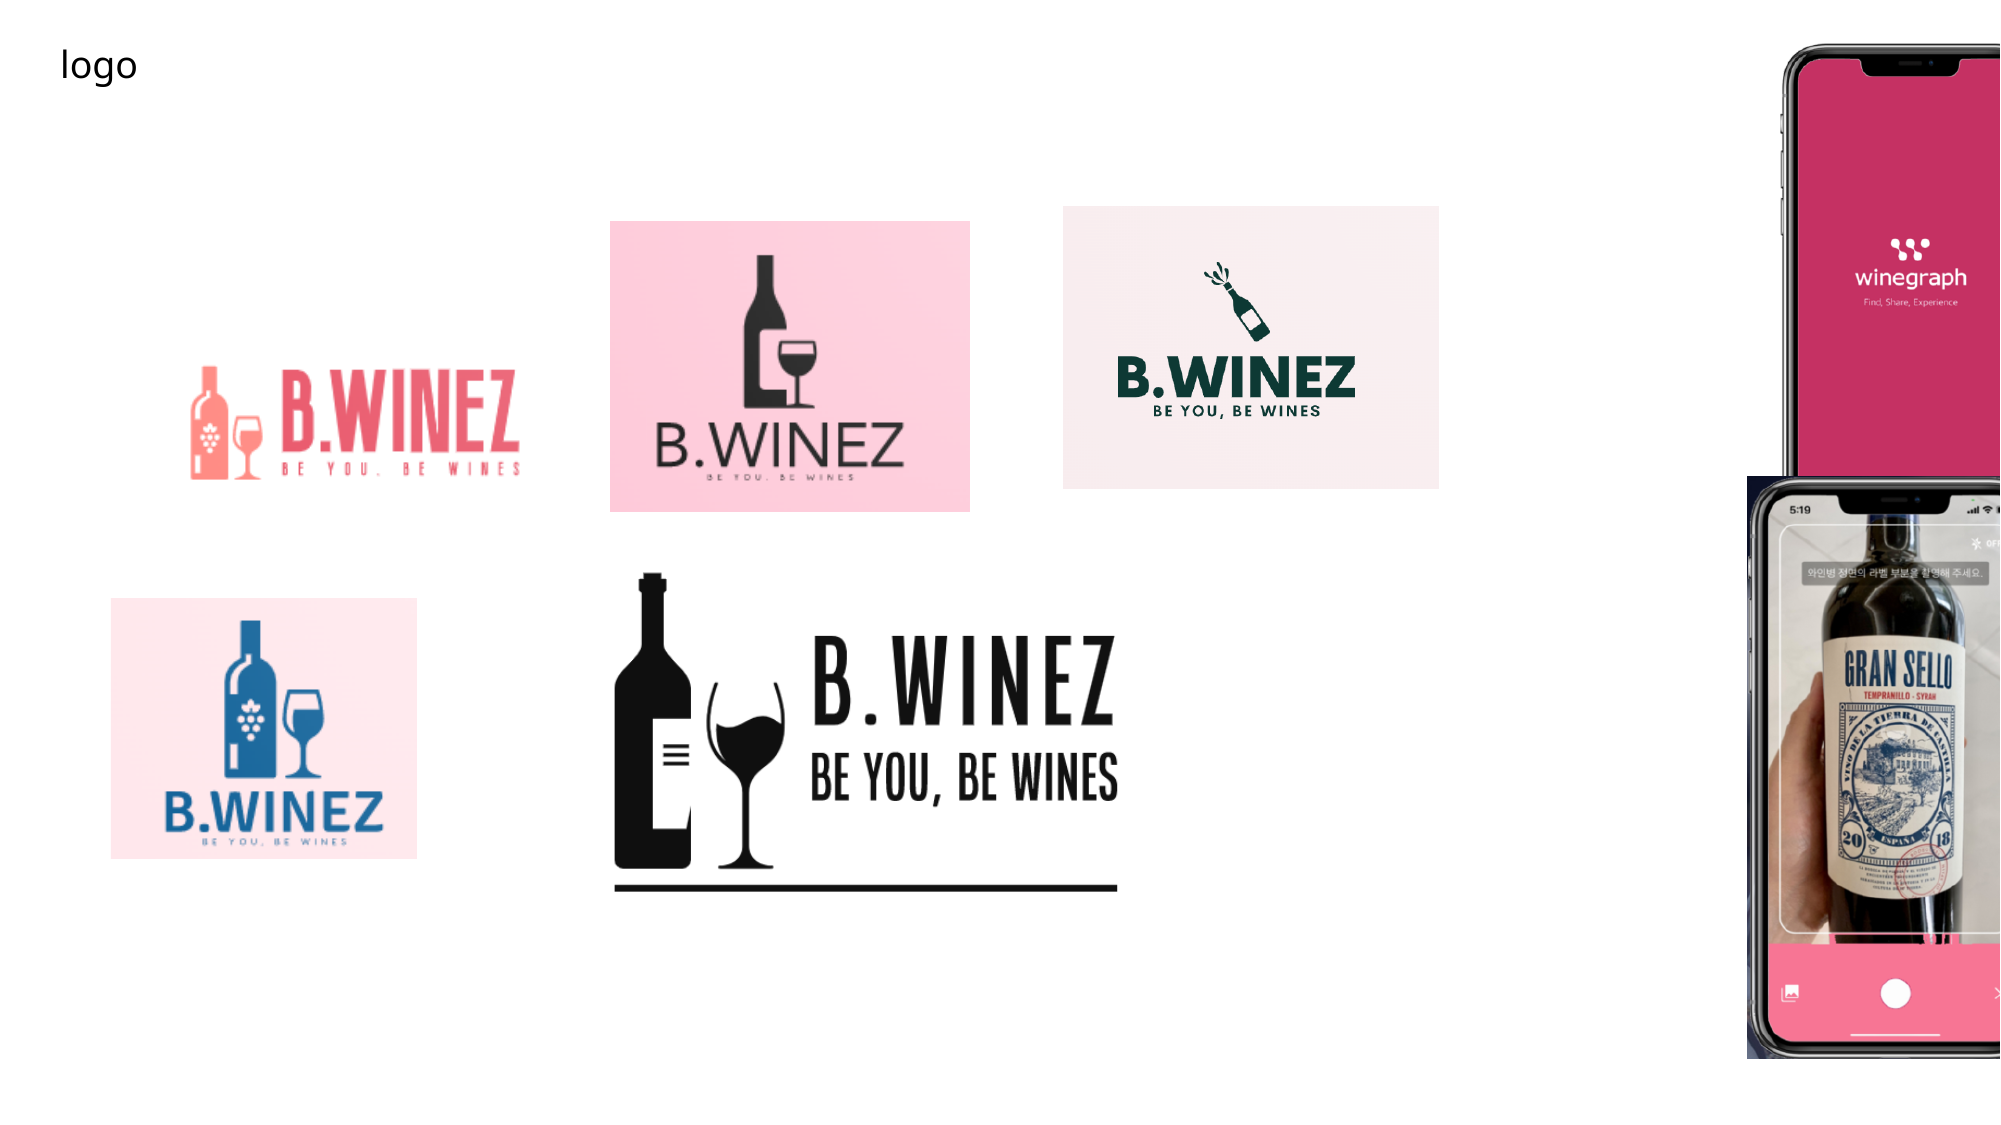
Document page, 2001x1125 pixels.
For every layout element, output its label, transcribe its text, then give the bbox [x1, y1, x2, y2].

picture [610, 221, 970, 513]
picture [110, 598, 417, 859]
picture [1063, 206, 1439, 489]
text_box logo [45, 33, 585, 94]
picture [1747, 43, 2000, 1059]
picture [158, 312, 562, 527]
picture [570, 519, 1187, 954]
